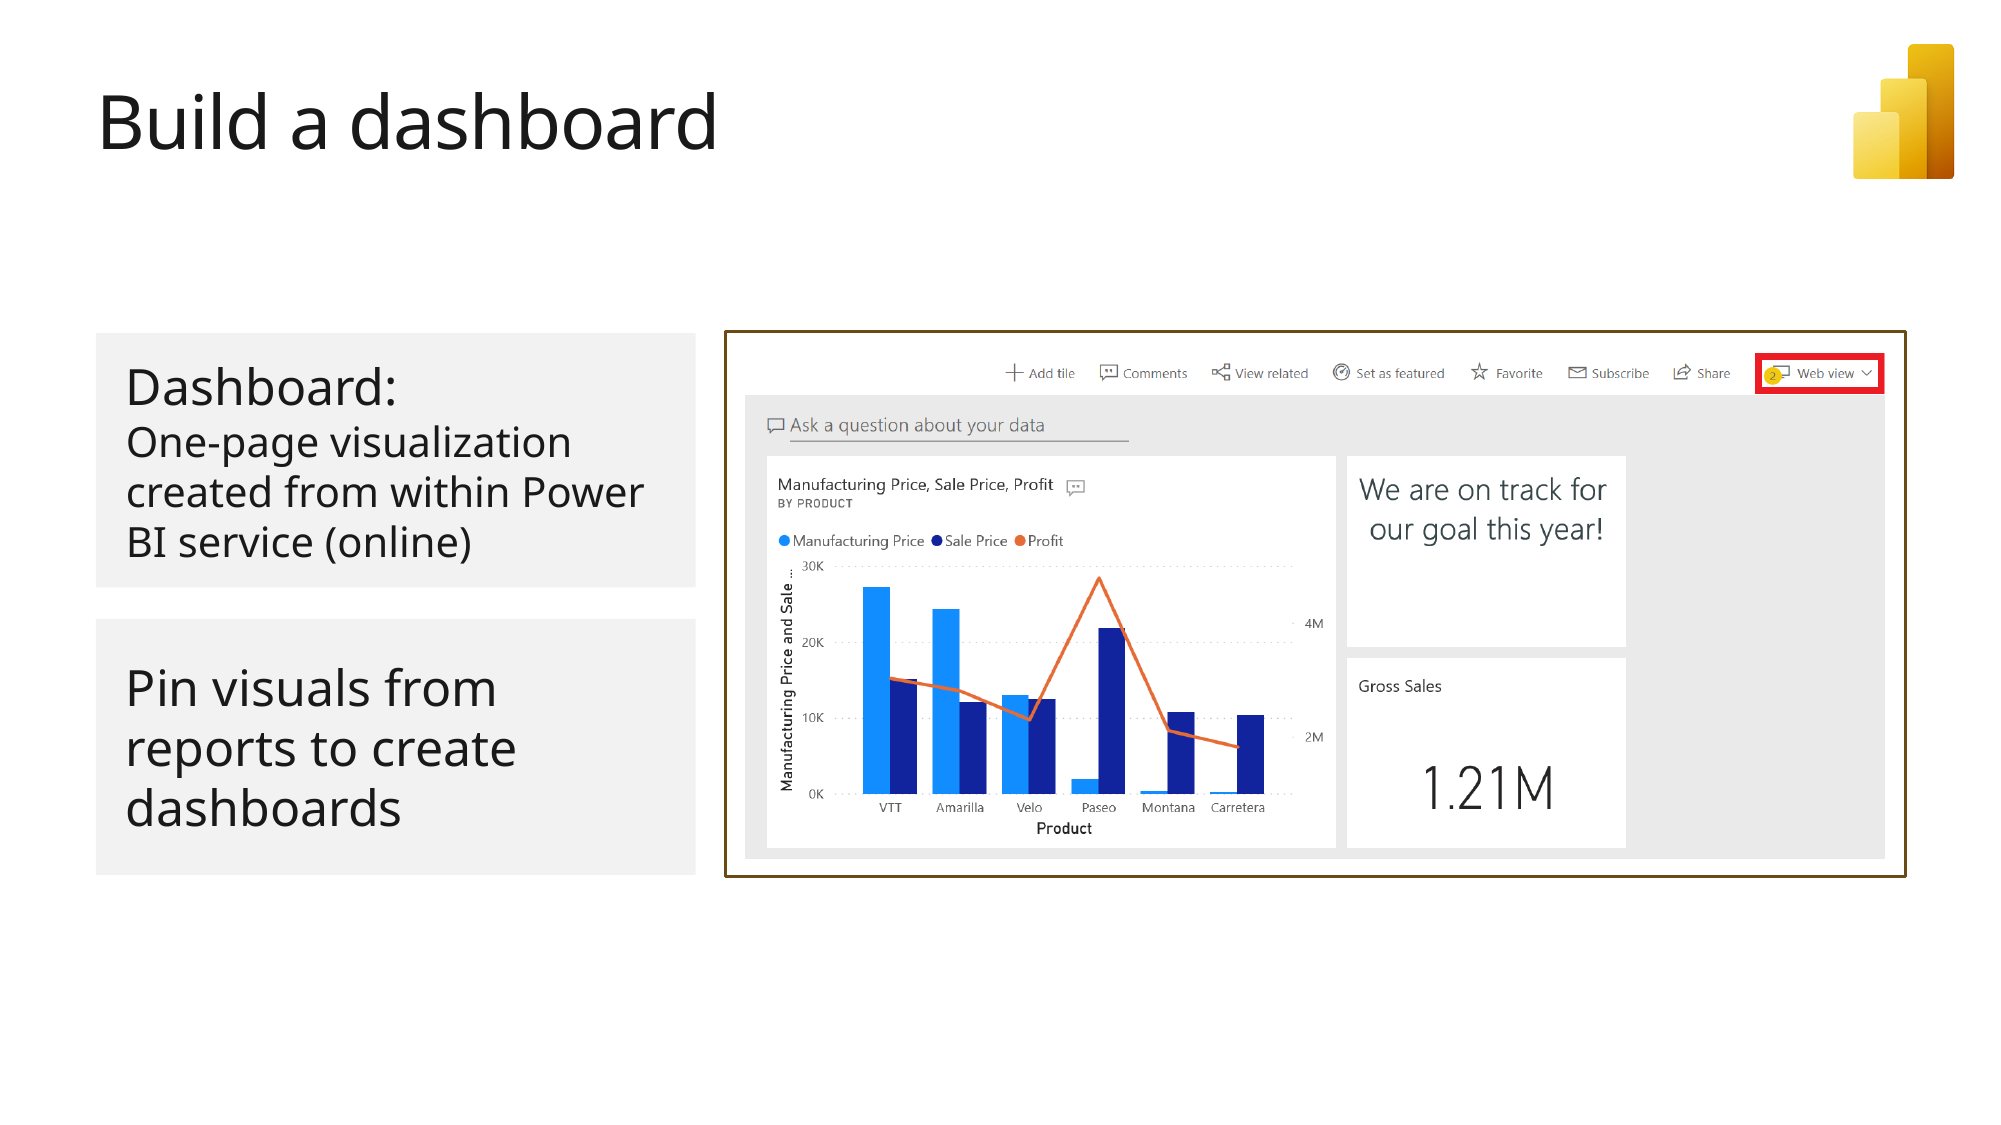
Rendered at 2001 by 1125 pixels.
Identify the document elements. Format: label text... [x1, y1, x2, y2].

text_box Pin visuals from reports to create dashboards [95, 618, 696, 876]
picture [1836, 43, 1971, 179]
text_box Dashboard: One-page visualization created from within Power BI service (online) [95, 332, 696, 588]
picture [726, 332, 1905, 876]
title Build a dashboard [96, 75, 1836, 166]
